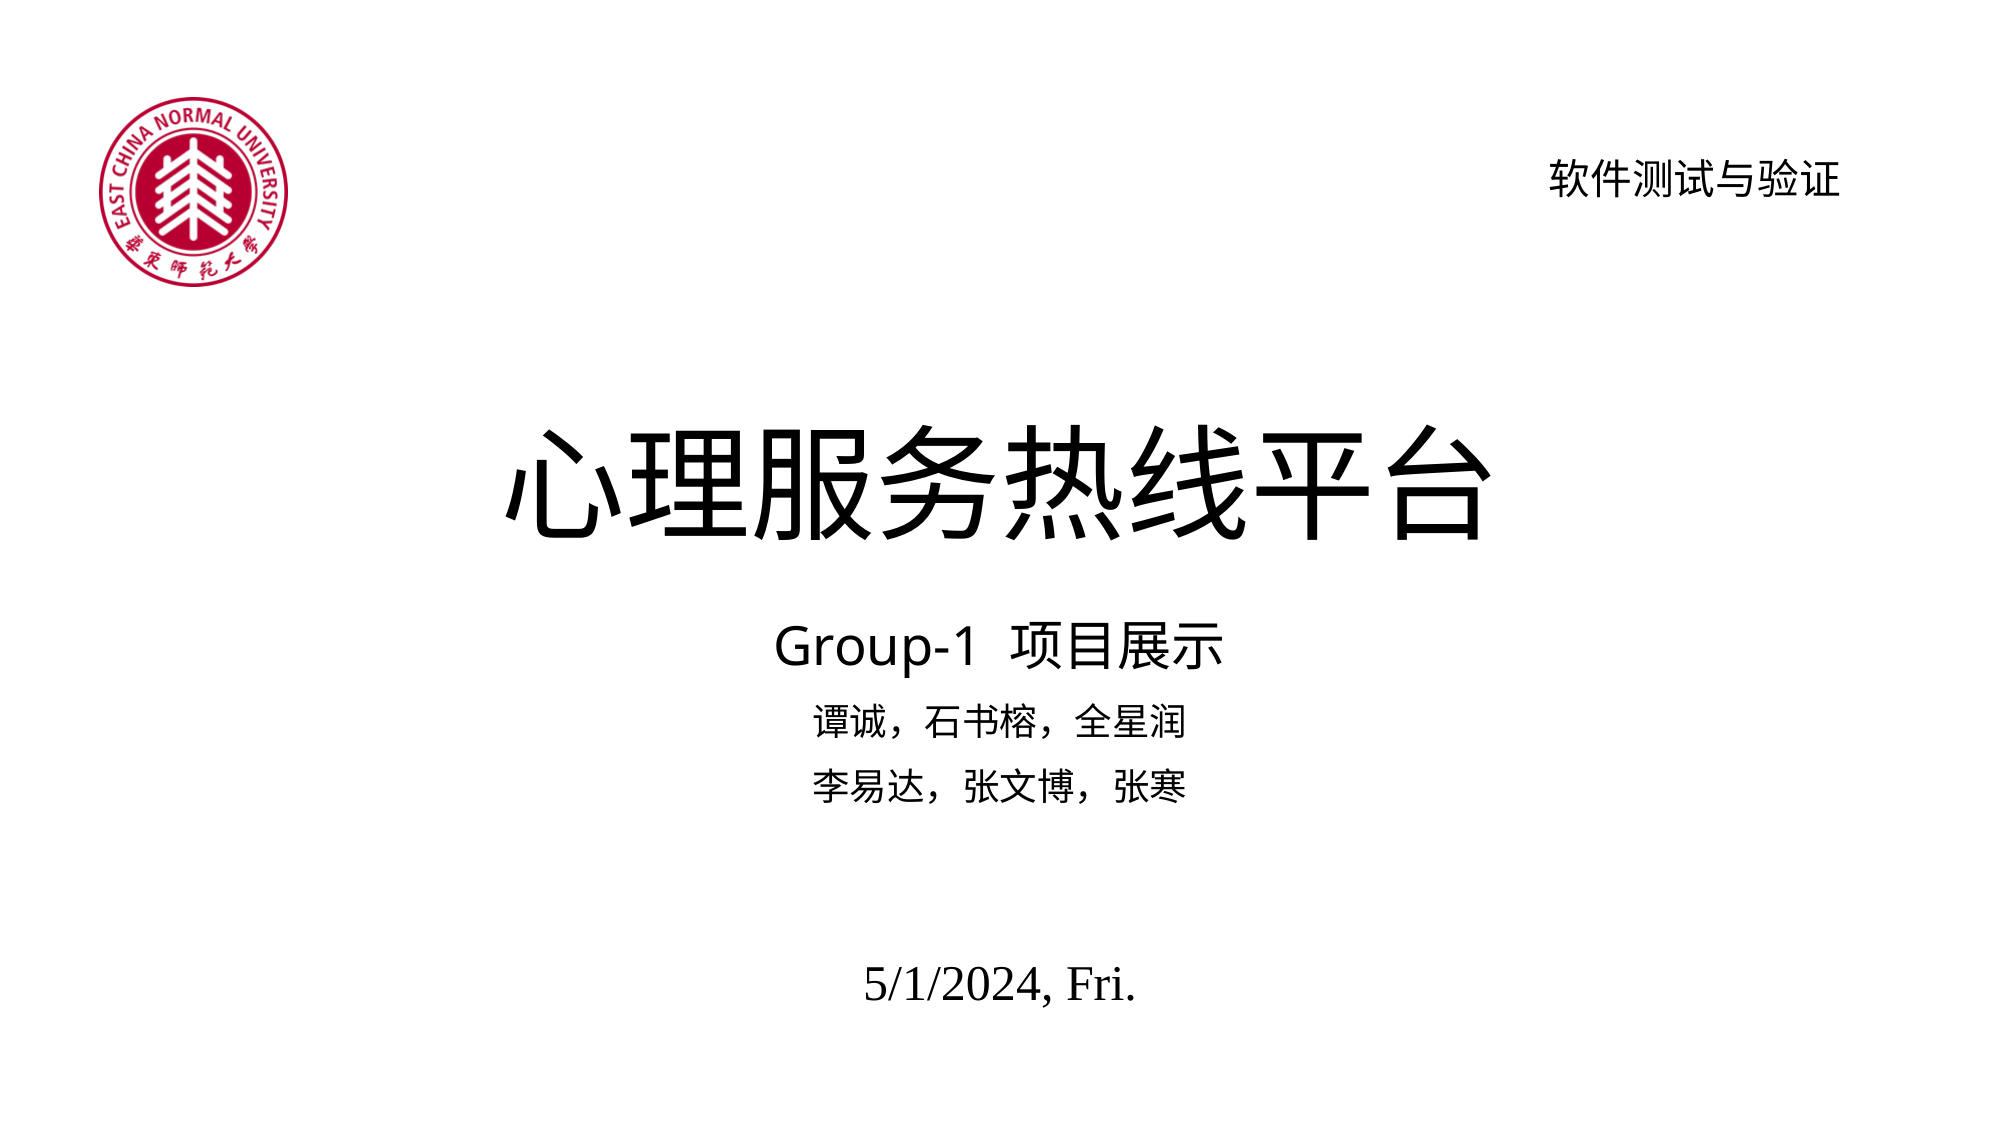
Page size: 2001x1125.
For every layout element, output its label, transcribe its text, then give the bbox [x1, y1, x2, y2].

title 心理服务热线平台 [250, 170, 1750, 563]
text_box 软件测试与验证 [1533, 130, 1906, 211]
picture [99, 97, 288, 287]
subtitle Group-1 项目展示 谭诚，石书榕，全星润 李易达，张文博，张寒 5/1/2024, Fri. [250, 584, 1750, 1076]
